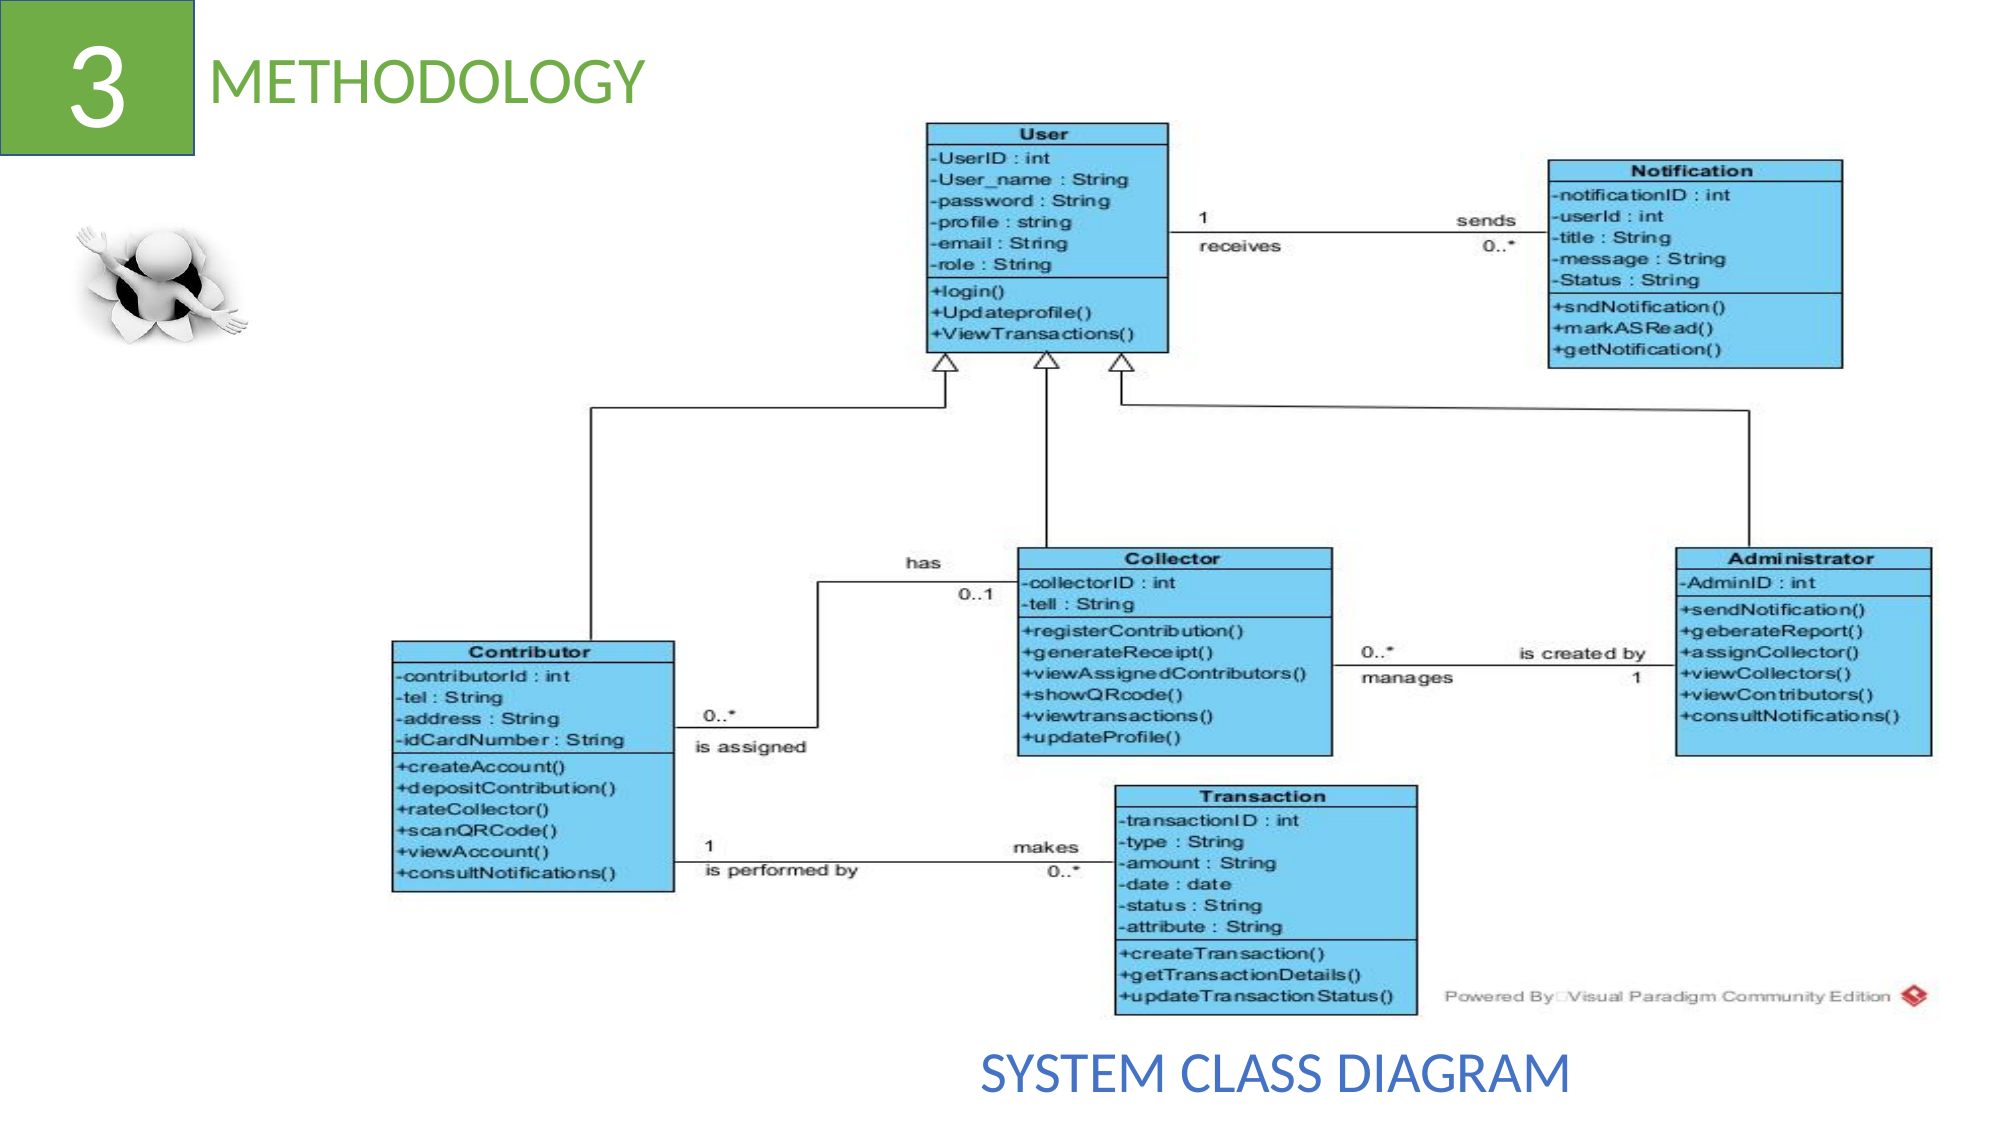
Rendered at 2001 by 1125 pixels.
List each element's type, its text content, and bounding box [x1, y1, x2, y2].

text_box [61, 214, 257, 370]
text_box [0, 0, 690, 155]
text_box SYSTEM CLASS DIAGRAM [800, 1020, 1753, 1119]
picture [388, 120, 1939, 1020]
